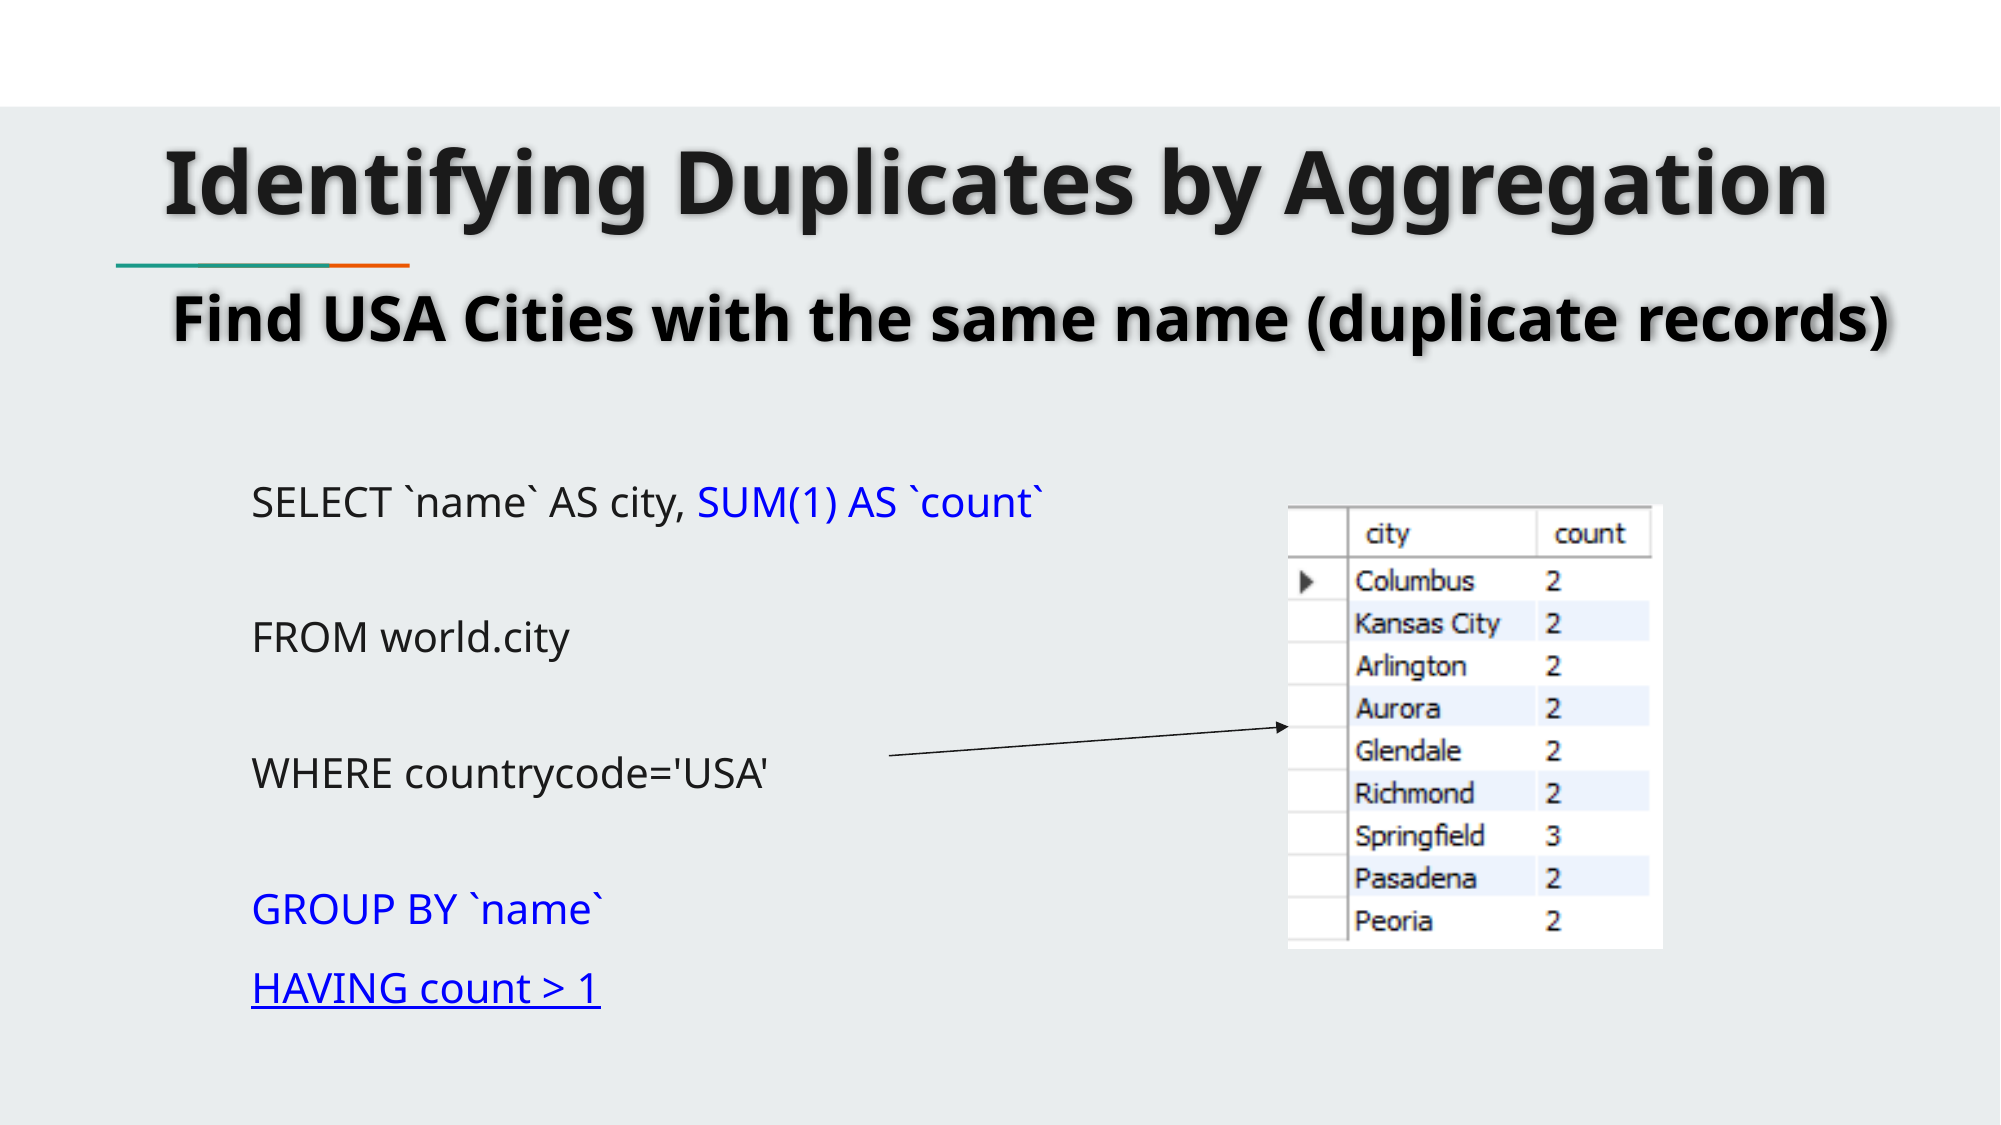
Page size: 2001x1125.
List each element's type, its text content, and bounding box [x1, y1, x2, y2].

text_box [888, 726, 1289, 756]
title Identifying Duplicates by Aggregation [149, 99, 1928, 260]
text_box SELECT `name` AS city, SUM(1) AS `count` FROM world.city WHERE countrycode='USA' GROUP BY `name` HAVING count > 1 [230, 382, 1115, 1125]
subtitle Find USA Cities with the same name (duplicate records) [56, 271, 1970, 938]
picture [1288, 504, 1663, 949]
